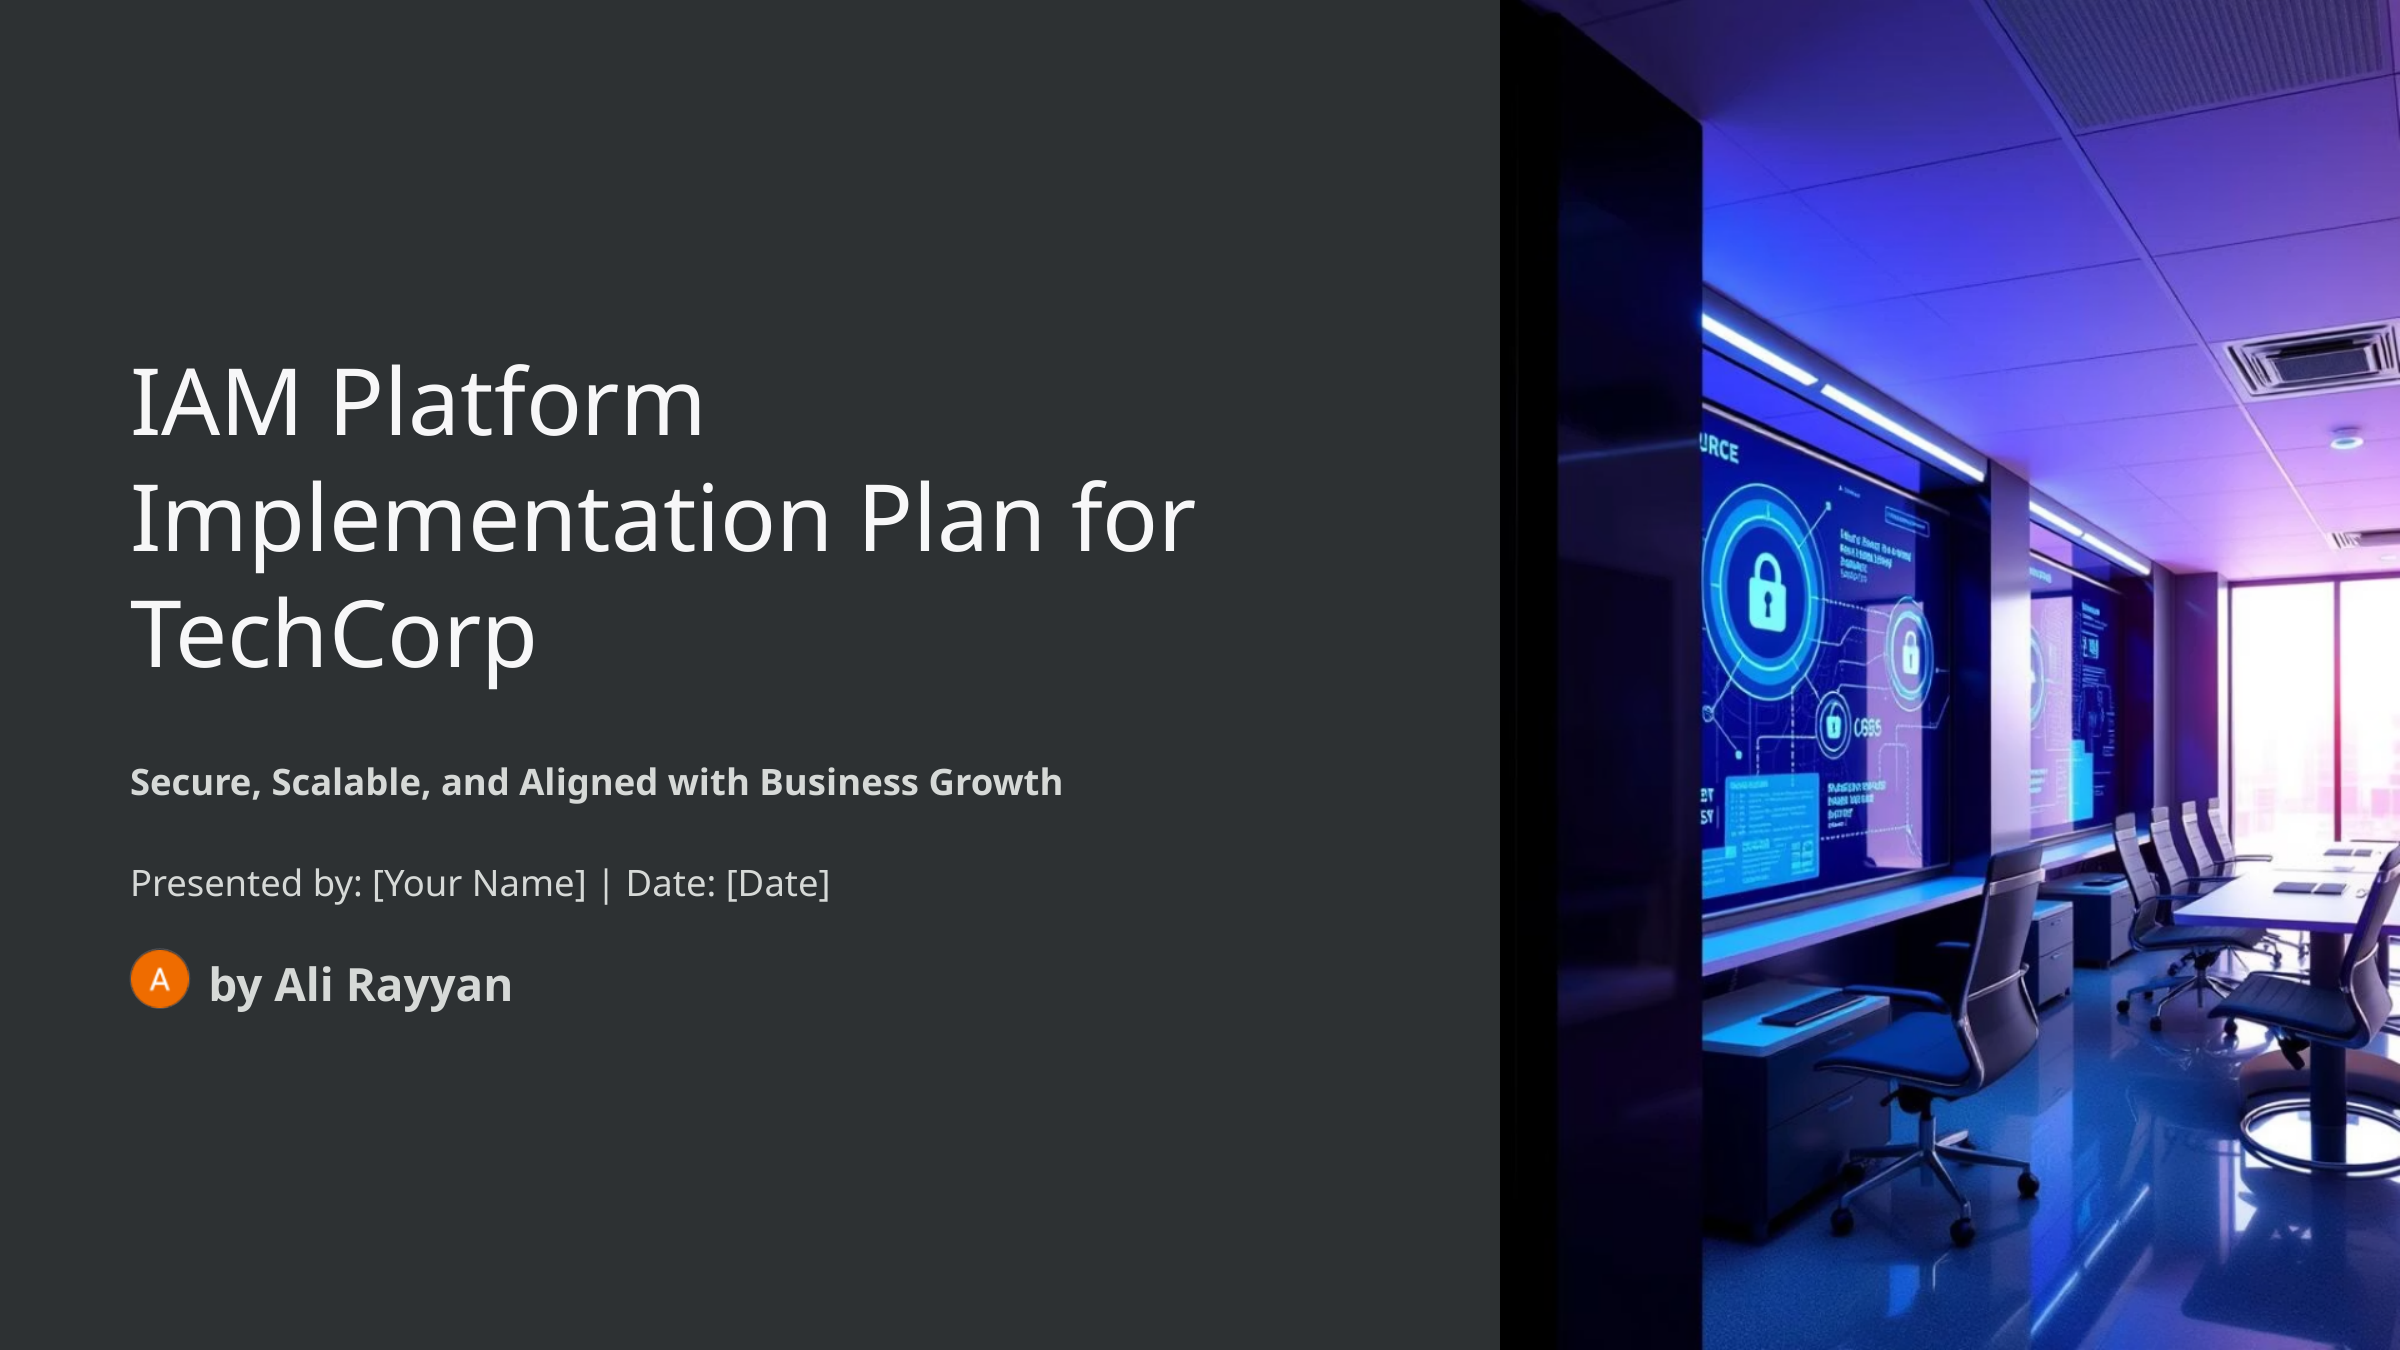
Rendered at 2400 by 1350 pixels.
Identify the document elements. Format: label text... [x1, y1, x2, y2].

text_box Presented by: [Your Name] | Date: [Date] [130, 844, 1370, 905]
text_box Secure, Scalable, and Aligned with Business Growth [130, 743, 1370, 803]
text_box IAM Platform Implementation Plan for TechCorp [130, 338, 1370, 688]
picture [1499, 0, 2400, 1350]
picture [131, 950, 189, 1008]
text_box by Ali Rayyan [208, 946, 515, 1012]
